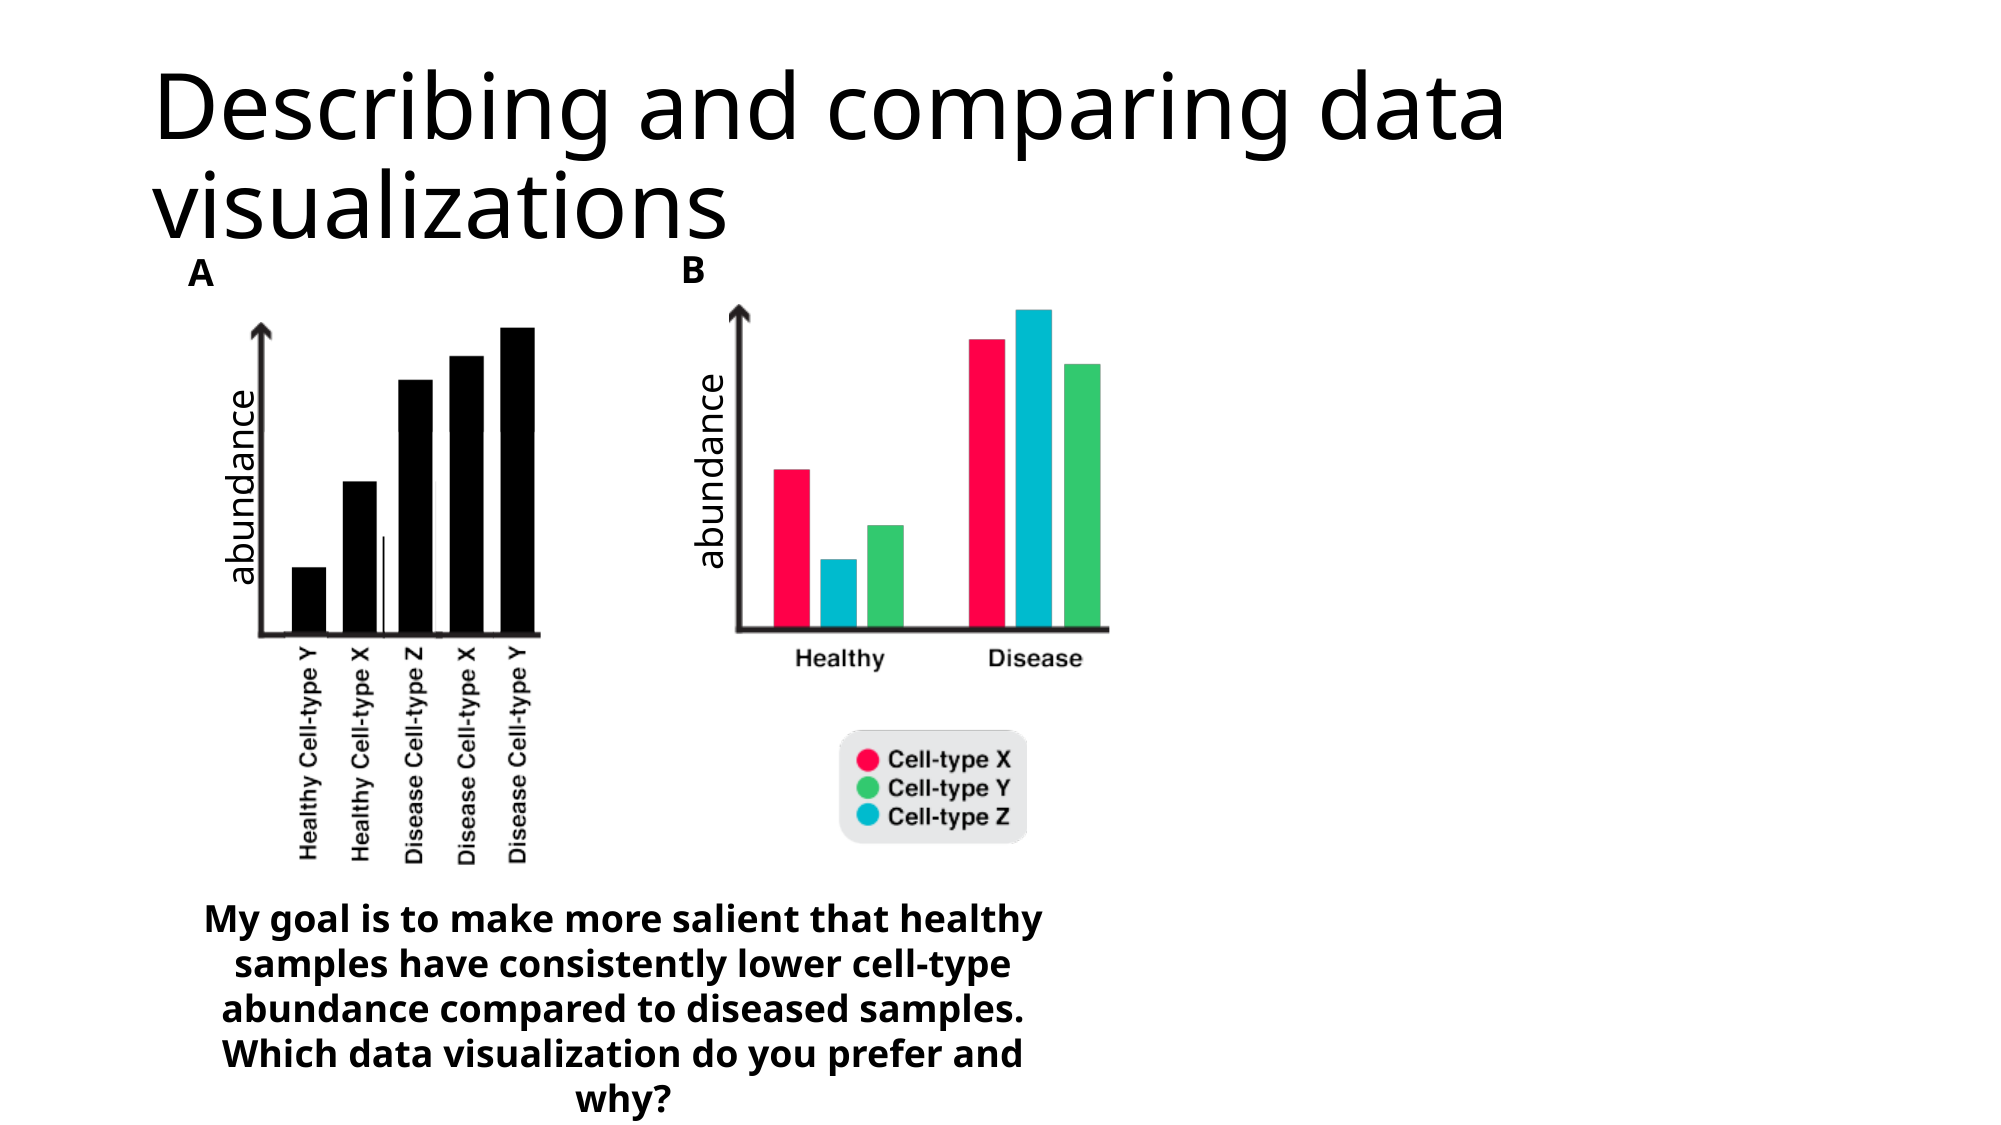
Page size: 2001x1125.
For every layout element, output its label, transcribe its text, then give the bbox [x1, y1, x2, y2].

text_box abundance [208, 374, 246, 602]
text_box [246, 321, 542, 866]
text_box B [665, 238, 721, 299]
picture [728, 303, 1110, 878]
text_box My goal is to make more salient that healthy samples have consistently lower cell-type abundance compared to diseased samples. Which data visualization do you prefer and why? [161, 887, 1086, 1125]
text_box A [173, 241, 230, 302]
title Describing and comparing data visualizations [137, 50, 1863, 268]
text_box abundance [678, 358, 728, 586]
